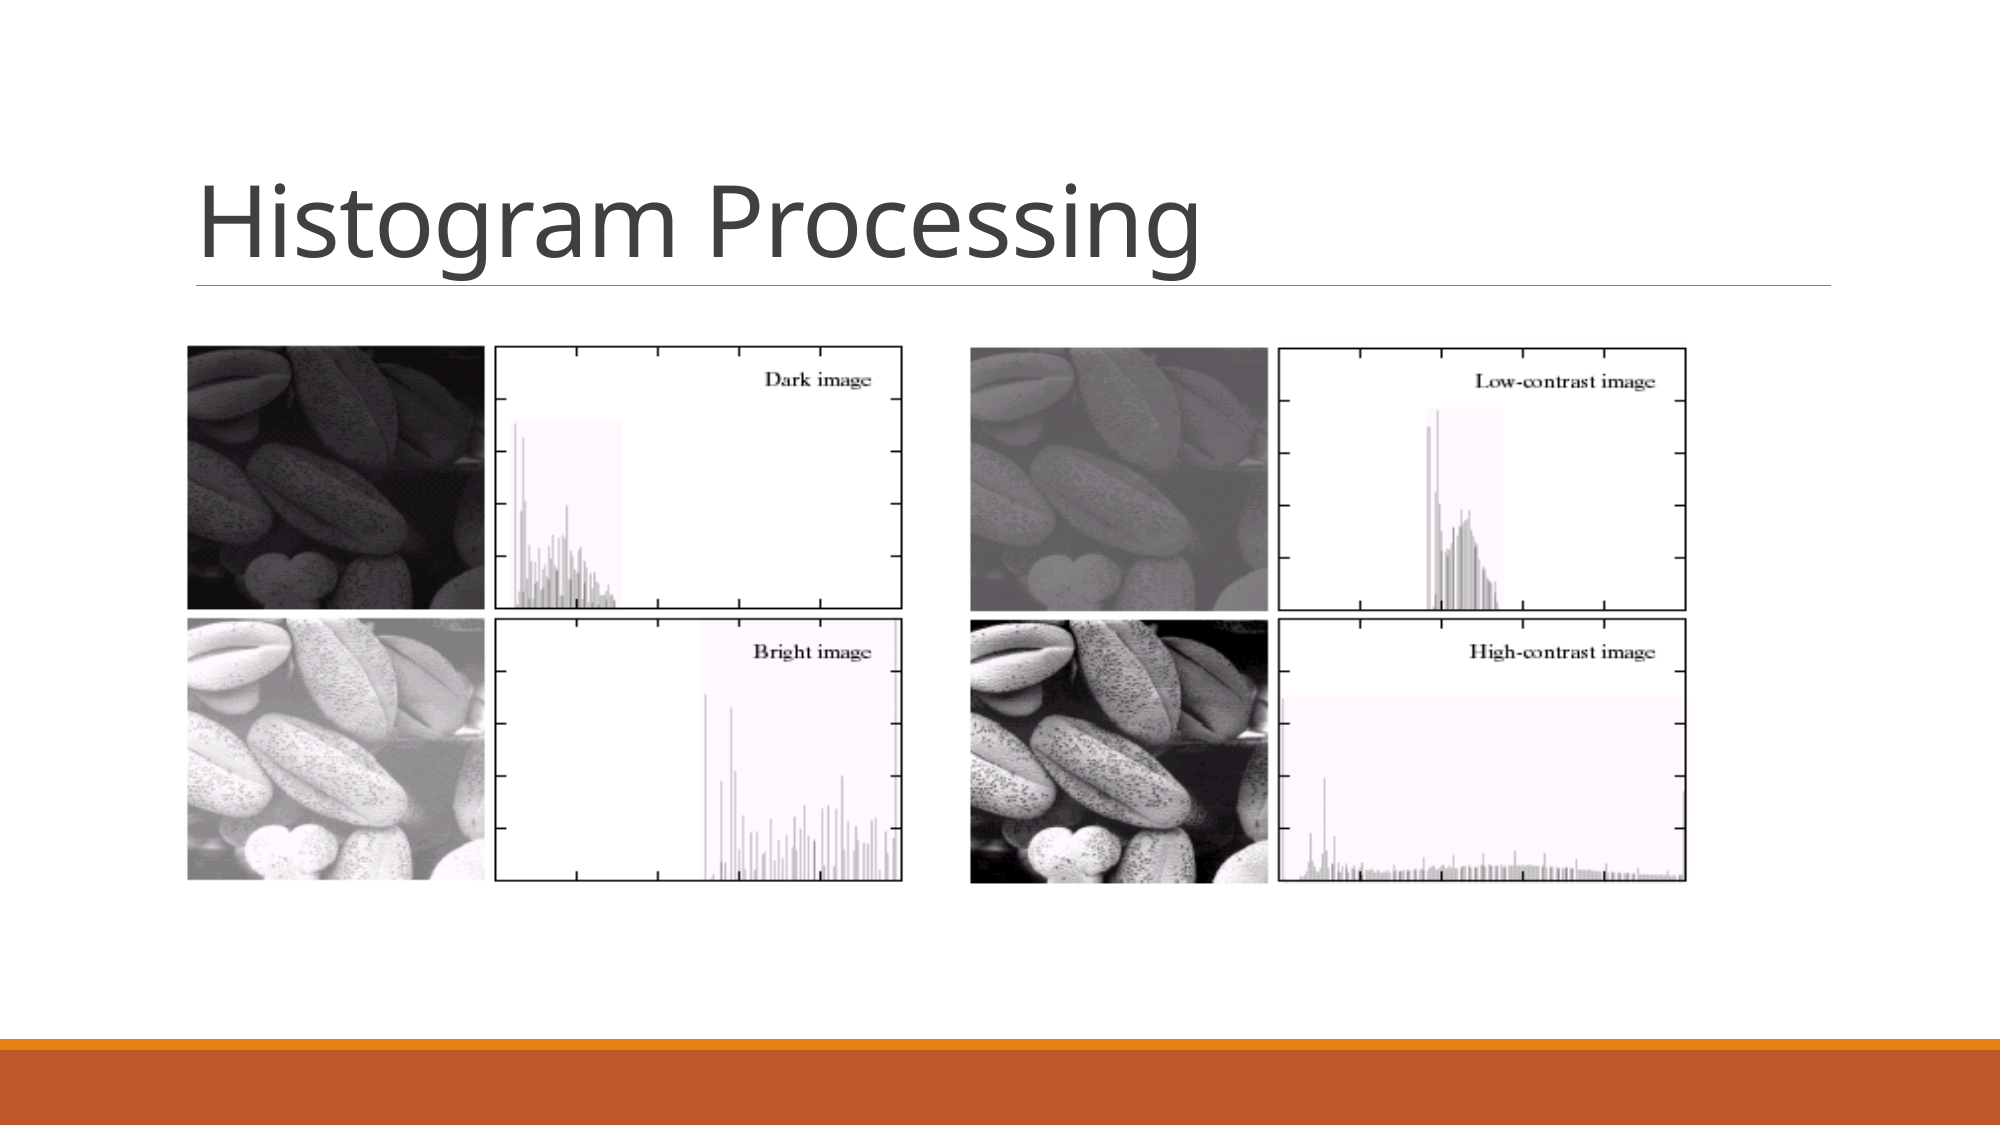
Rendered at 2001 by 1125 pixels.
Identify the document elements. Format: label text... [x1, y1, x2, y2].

picture [179, 341, 912, 887]
title Histogram Processing [180, 47, 1830, 285]
picture [963, 341, 1696, 889]
